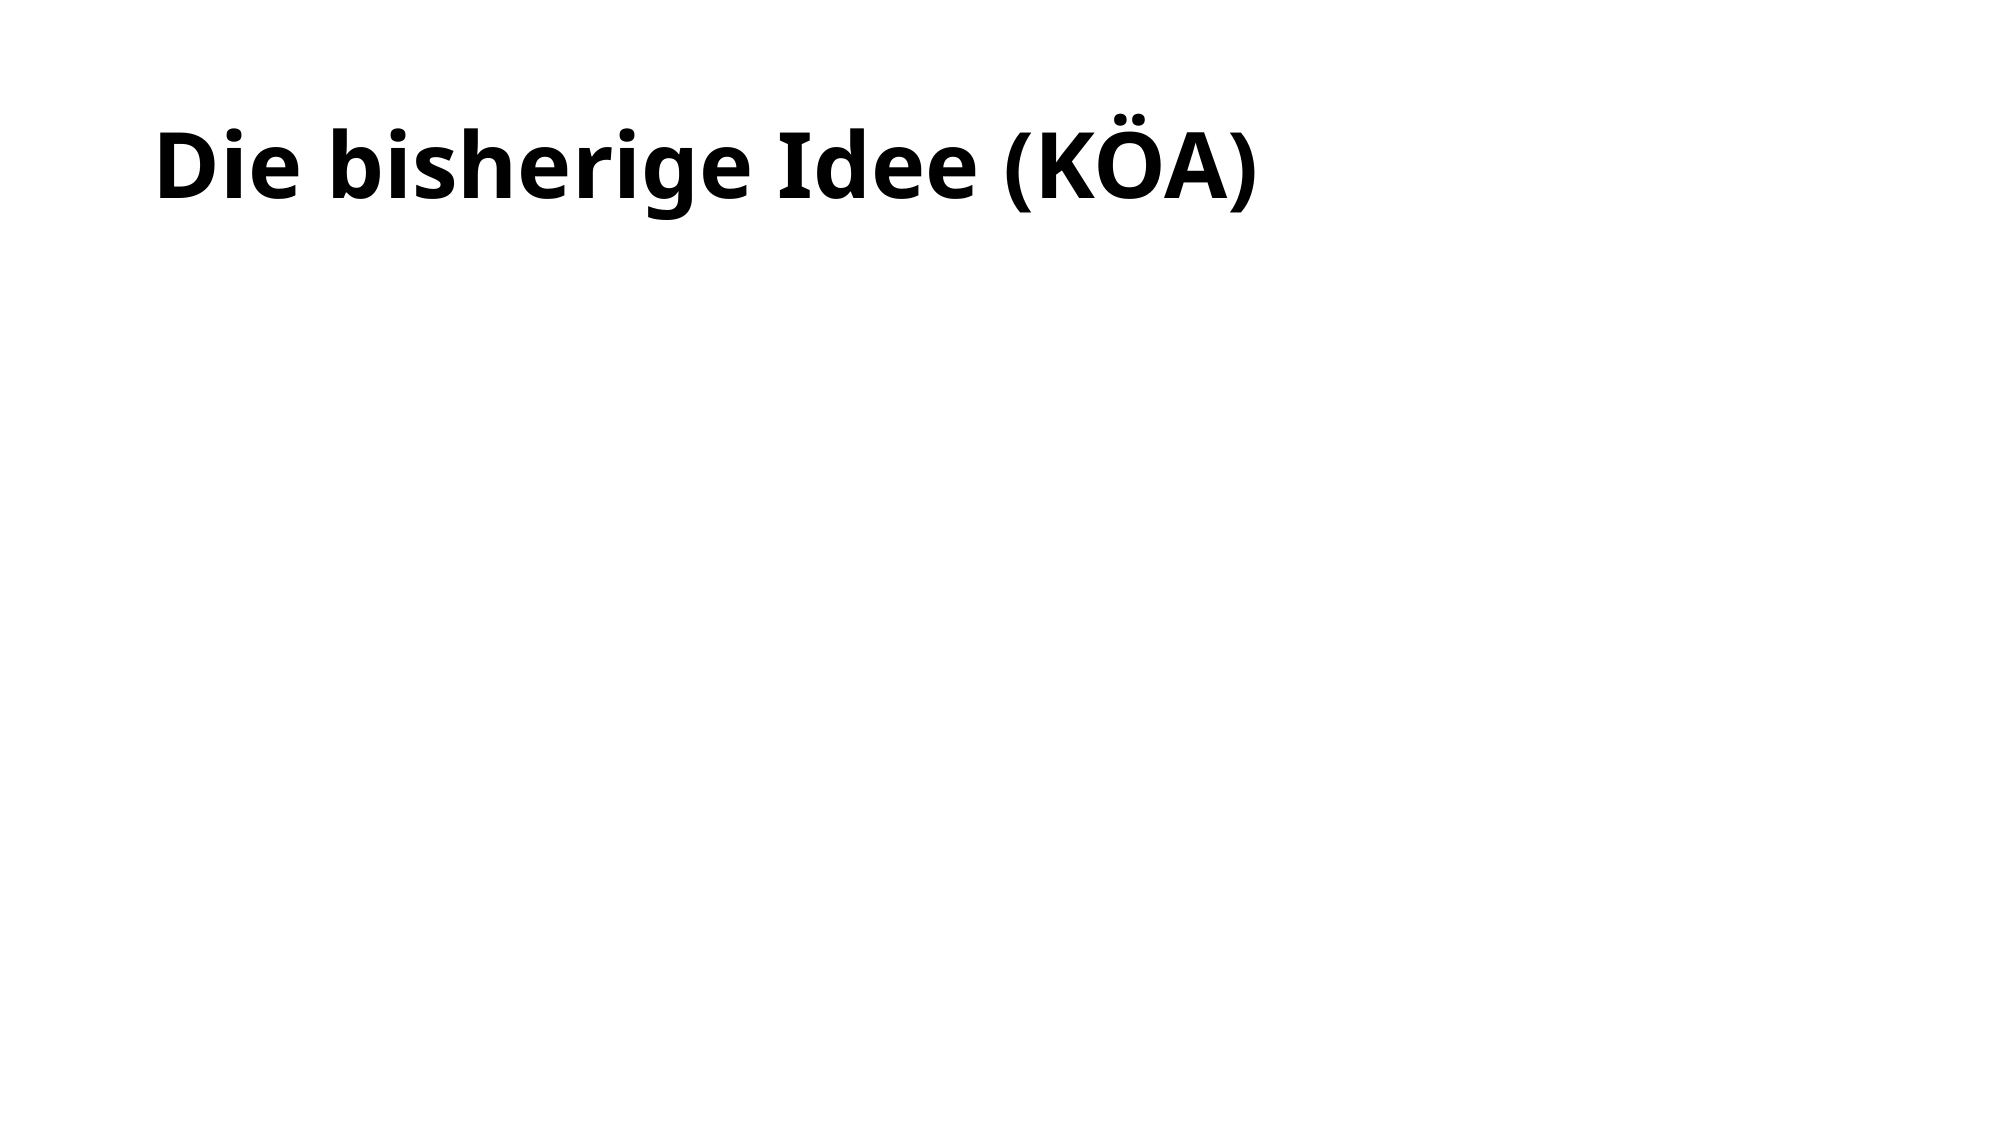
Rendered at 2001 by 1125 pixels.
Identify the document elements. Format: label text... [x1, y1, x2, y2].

title Die bisherige Idee (KÖA) [137, 59, 1863, 278]
